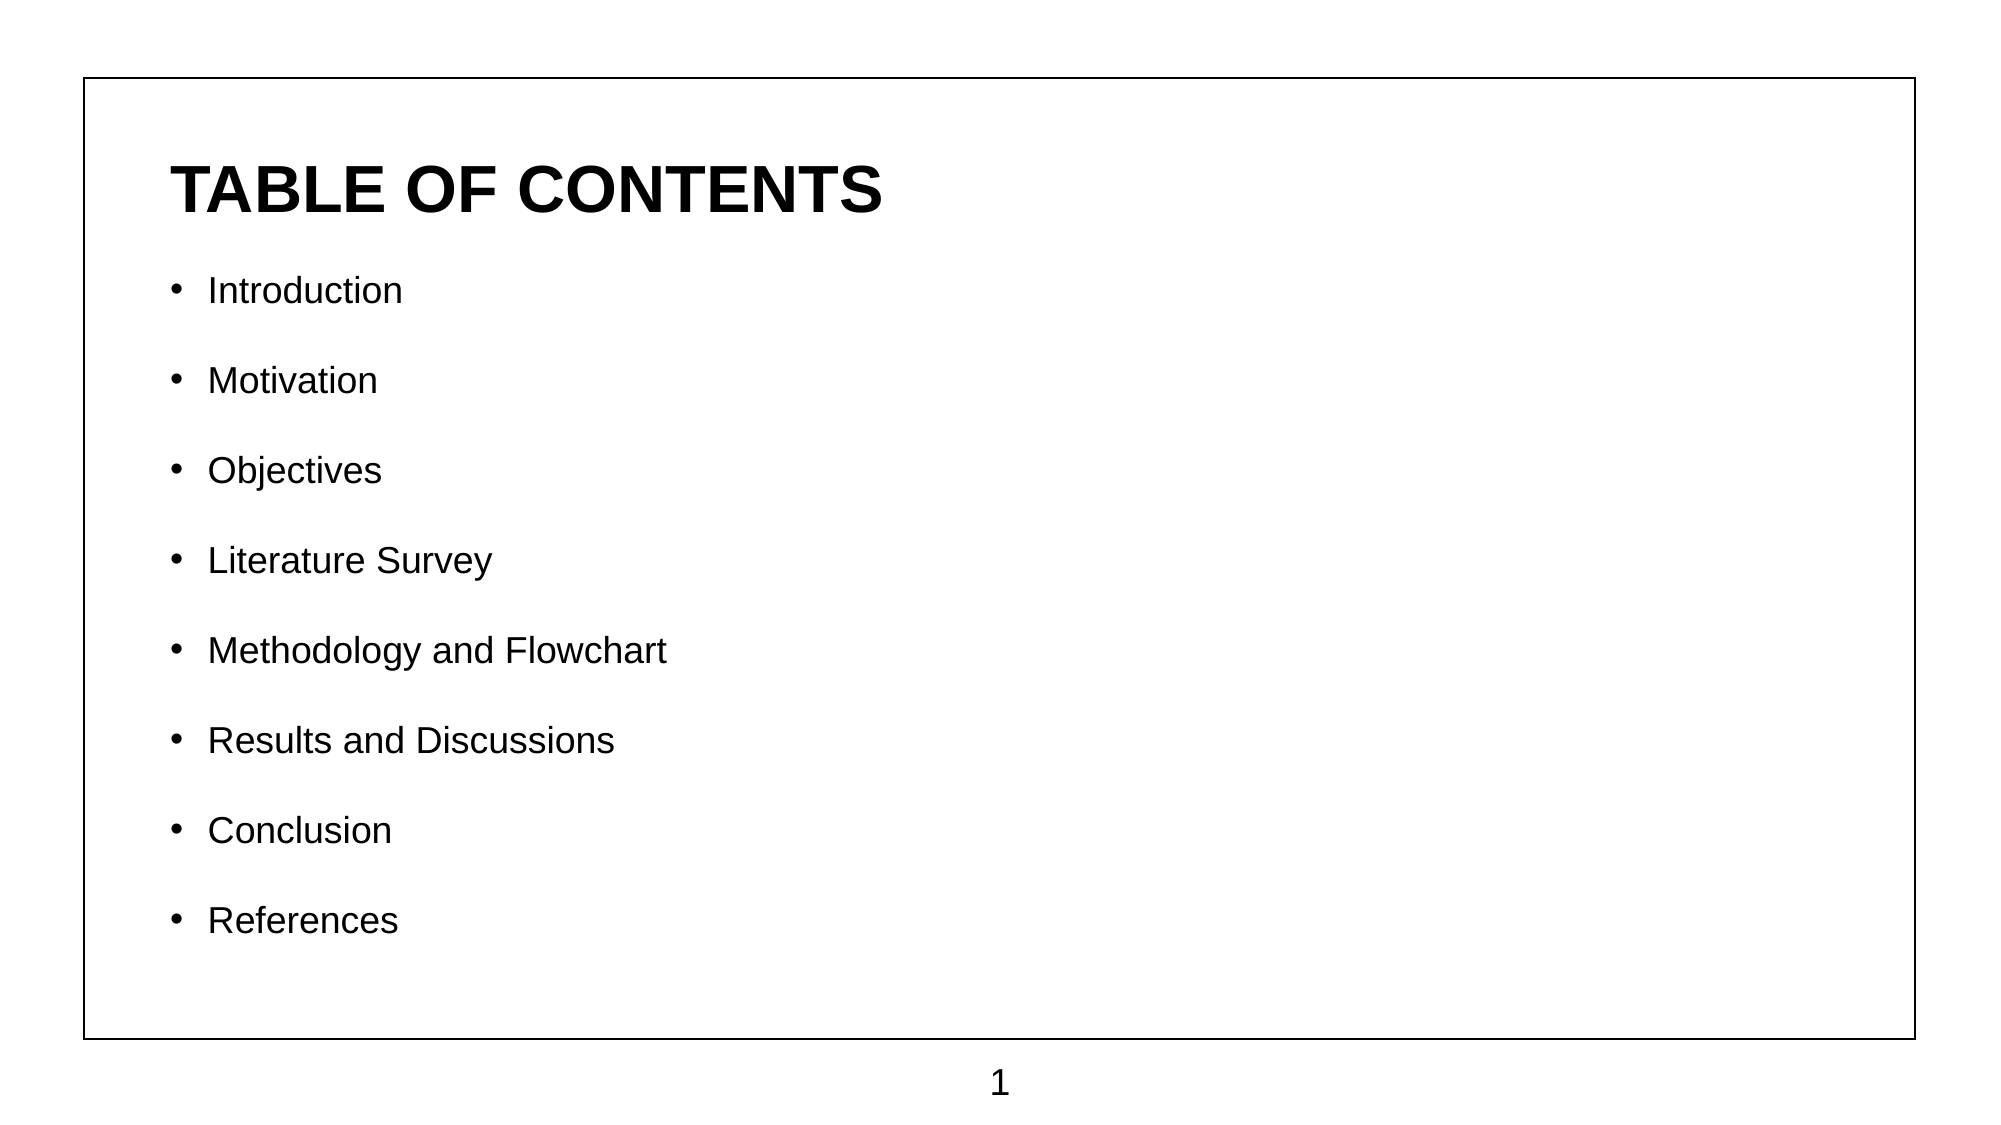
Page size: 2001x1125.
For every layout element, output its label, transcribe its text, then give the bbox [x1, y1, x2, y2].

text_box Introduction Motivation Objectives Literature Survey Methodology and Flowchart Results and Discussions Conclusion References [155, 258, 757, 990]
text_box 1 [774, 1049, 1225, 1110]
text_box [83, 77, 1916, 1040]
text_box TABLE OF CONTENTS [155, 147, 1355, 245]
